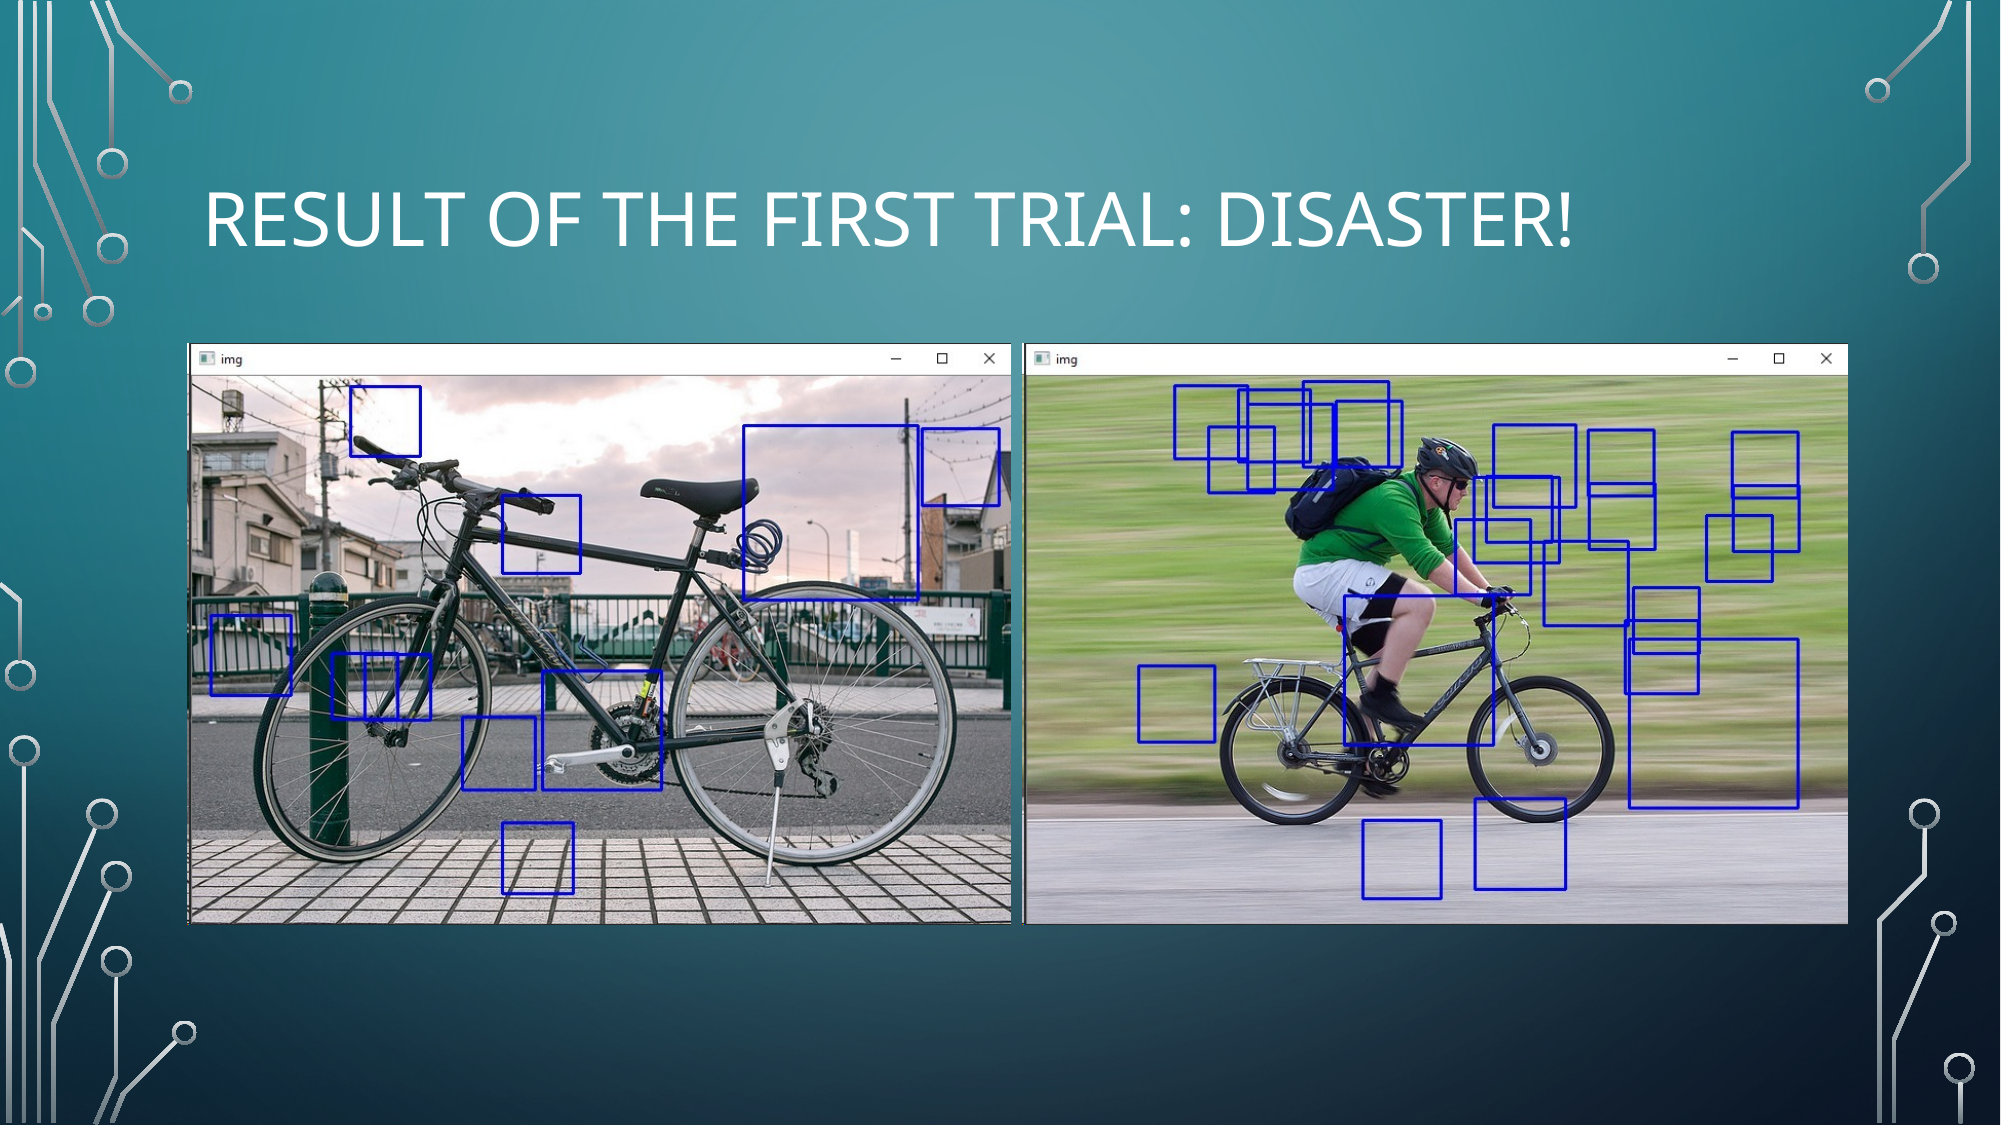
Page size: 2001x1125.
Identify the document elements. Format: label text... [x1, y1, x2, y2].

picture [1022, 343, 1848, 925]
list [186, 343, 1011, 925]
title Result of the fırst trıal: dısaster! [187, 101, 1813, 344]
